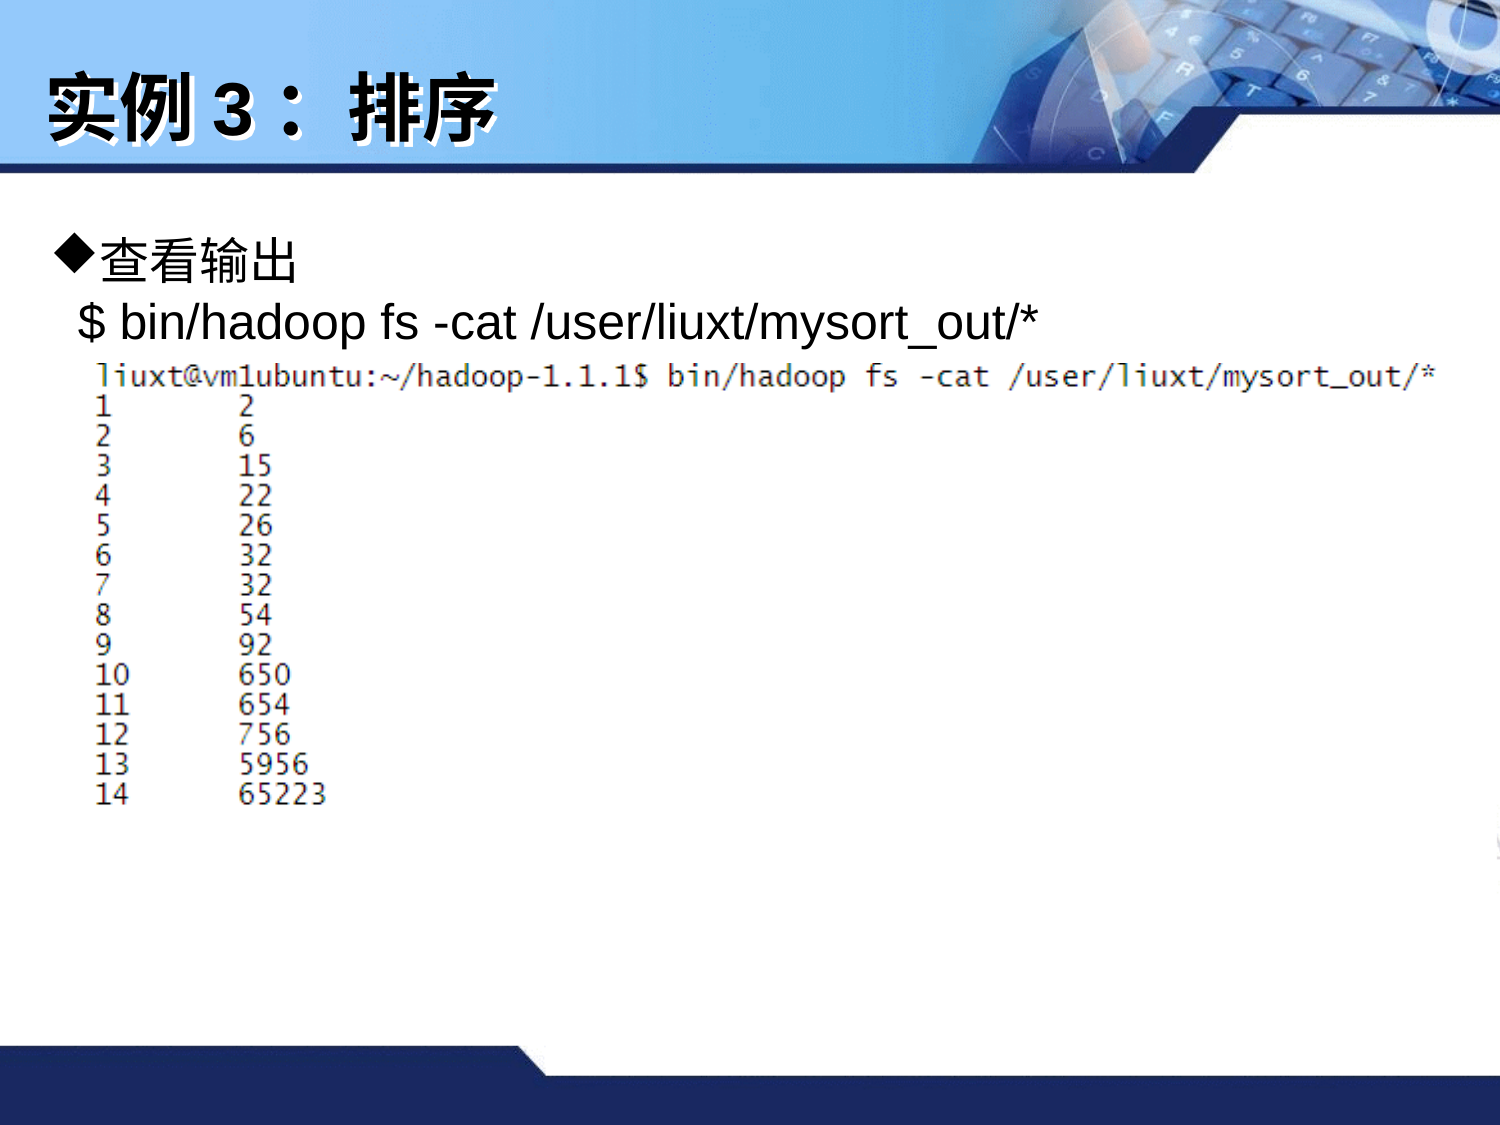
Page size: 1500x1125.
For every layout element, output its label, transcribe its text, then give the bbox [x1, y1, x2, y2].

picture [0, 0, 1500, 1125]
title 实例3：排序 [29, 42, 1404, 169]
text_box 查看输出 $ bin/hadoop fs -cat /user/liuxt/mysort_out/* [35, 222, 1477, 358]
text_box [76, 358, 1427, 889]
footer [63, 1046, 1172, 1122]
slide_number [1303, 1070, 1485, 1109]
